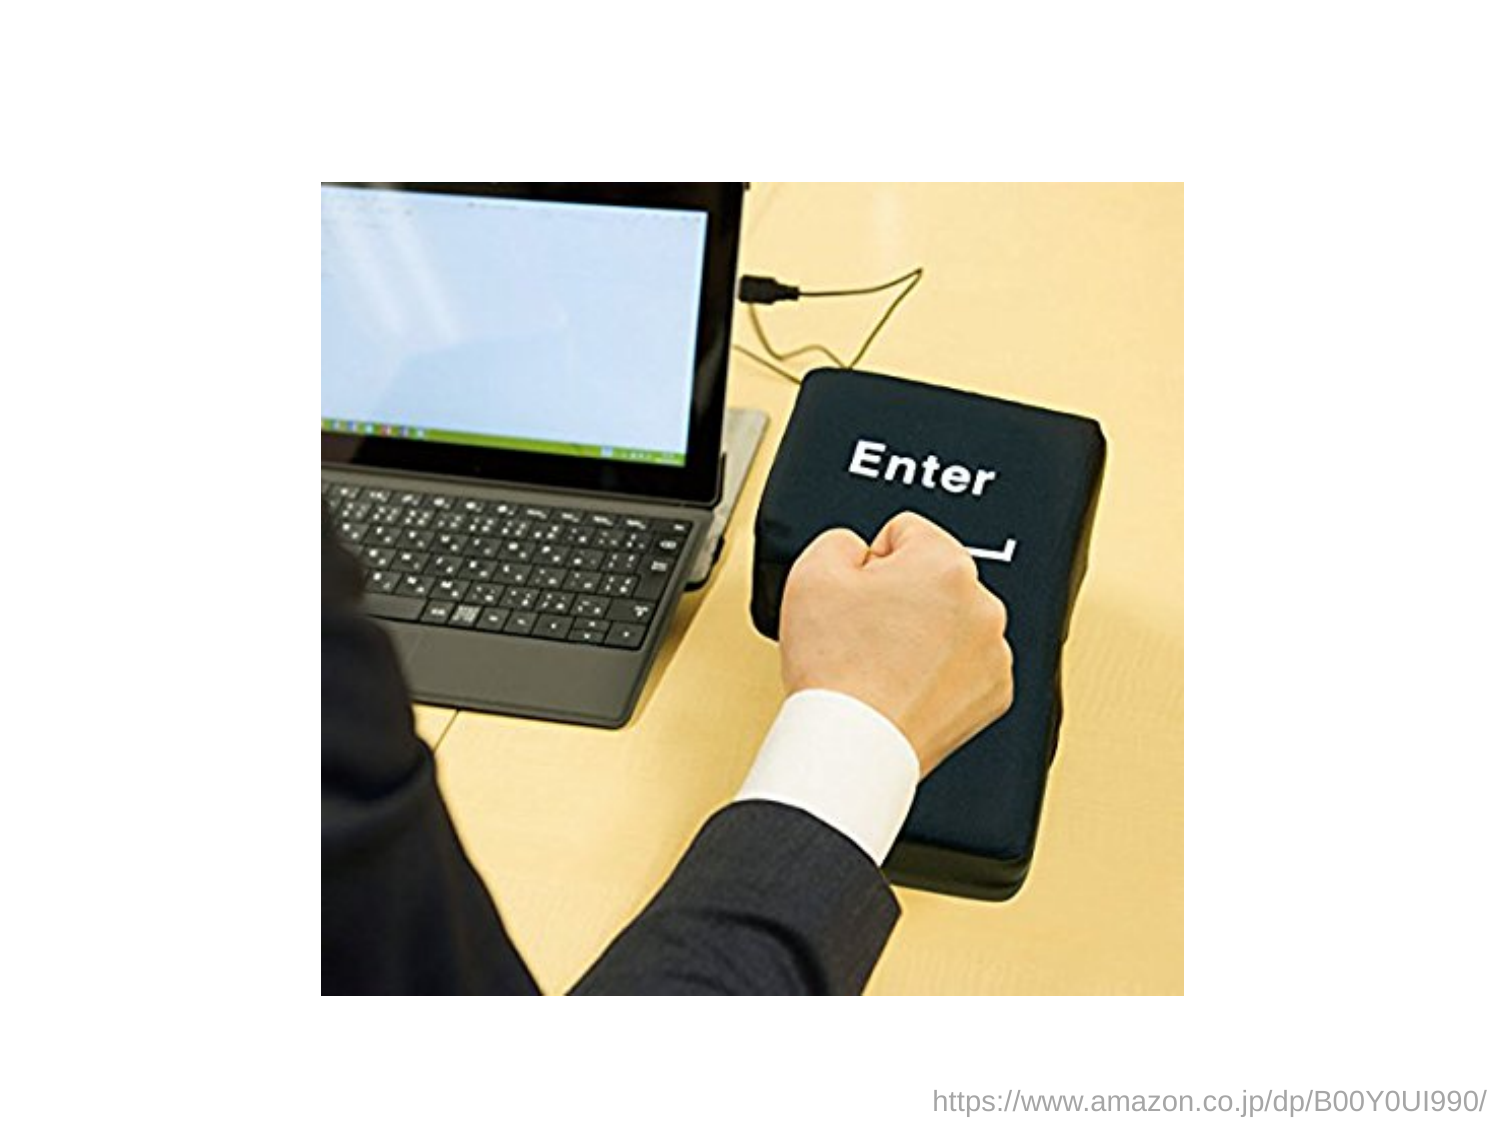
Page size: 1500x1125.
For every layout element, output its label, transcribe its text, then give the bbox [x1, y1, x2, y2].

picture [321, 182, 1184, 997]
text_box https://www.amazon.co.jp/dp/B00Y0UI990/ [752, 1074, 1500, 1125]
